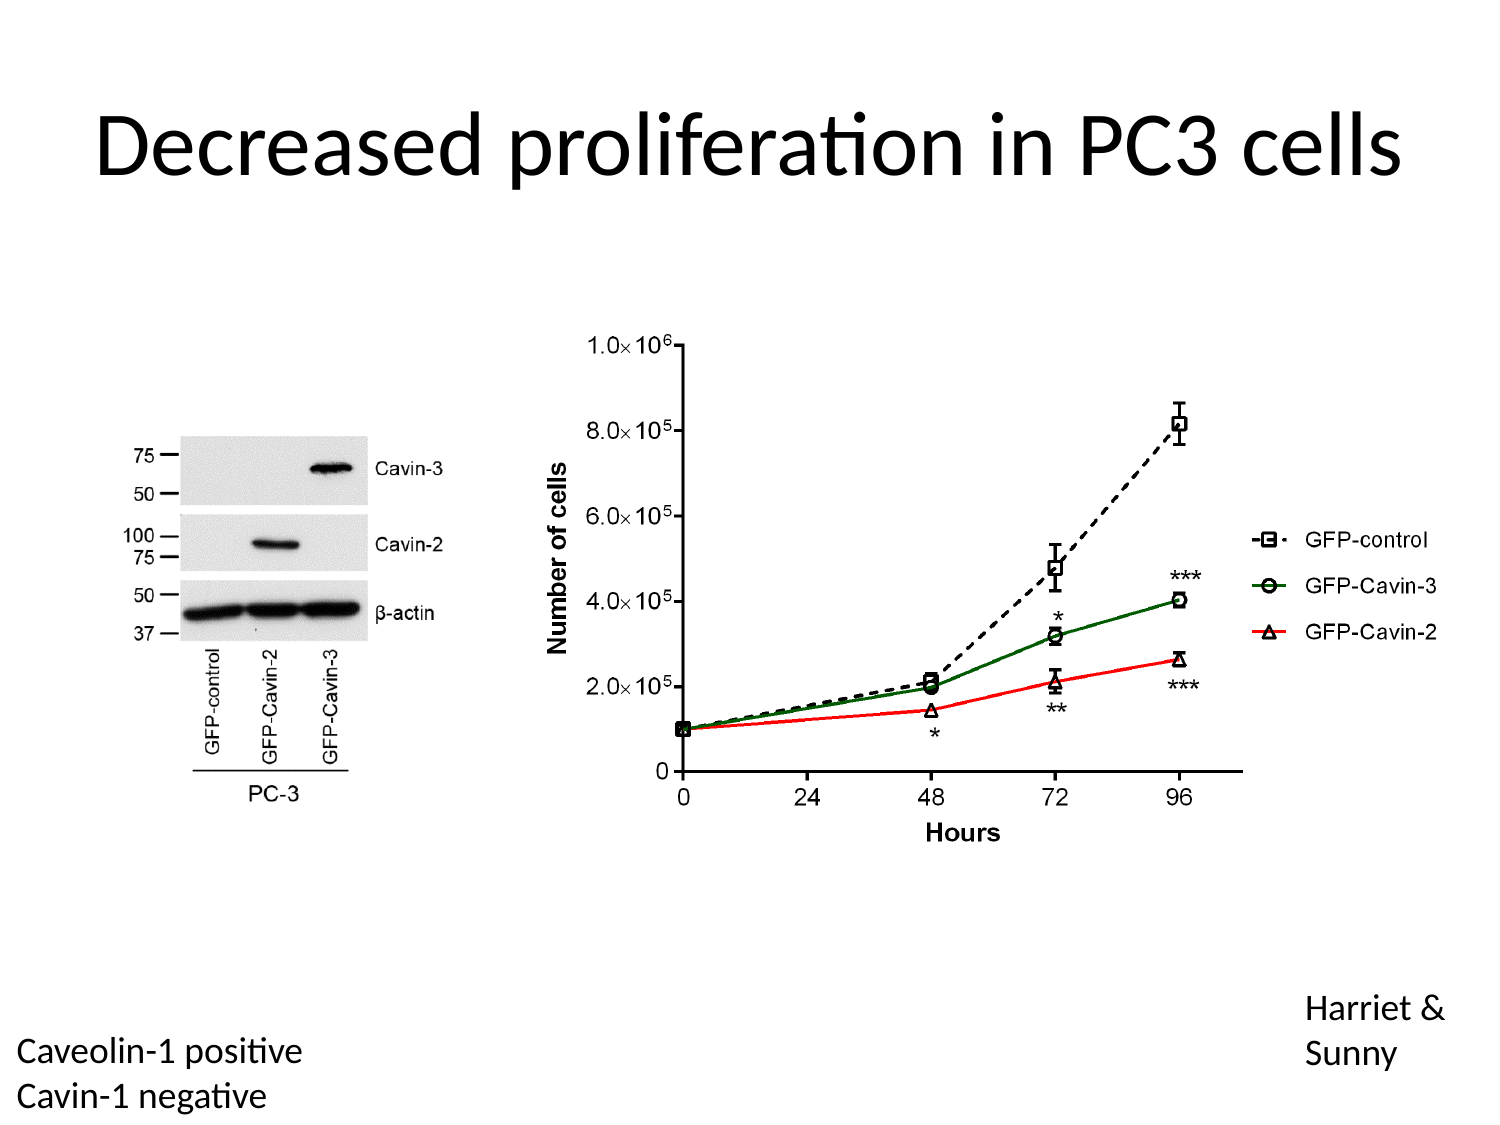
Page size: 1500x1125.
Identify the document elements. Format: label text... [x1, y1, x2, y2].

text_box Harriet & Sunny [1290, 975, 1470, 1081]
picture [113, 408, 479, 819]
picture [519, 302, 1459, 870]
text_box Caveolin-1 positive Cavin-1 negative [1, 1018, 319, 1124]
title Decreased proliferation in PC3 cells [75, 45, 1425, 233]
